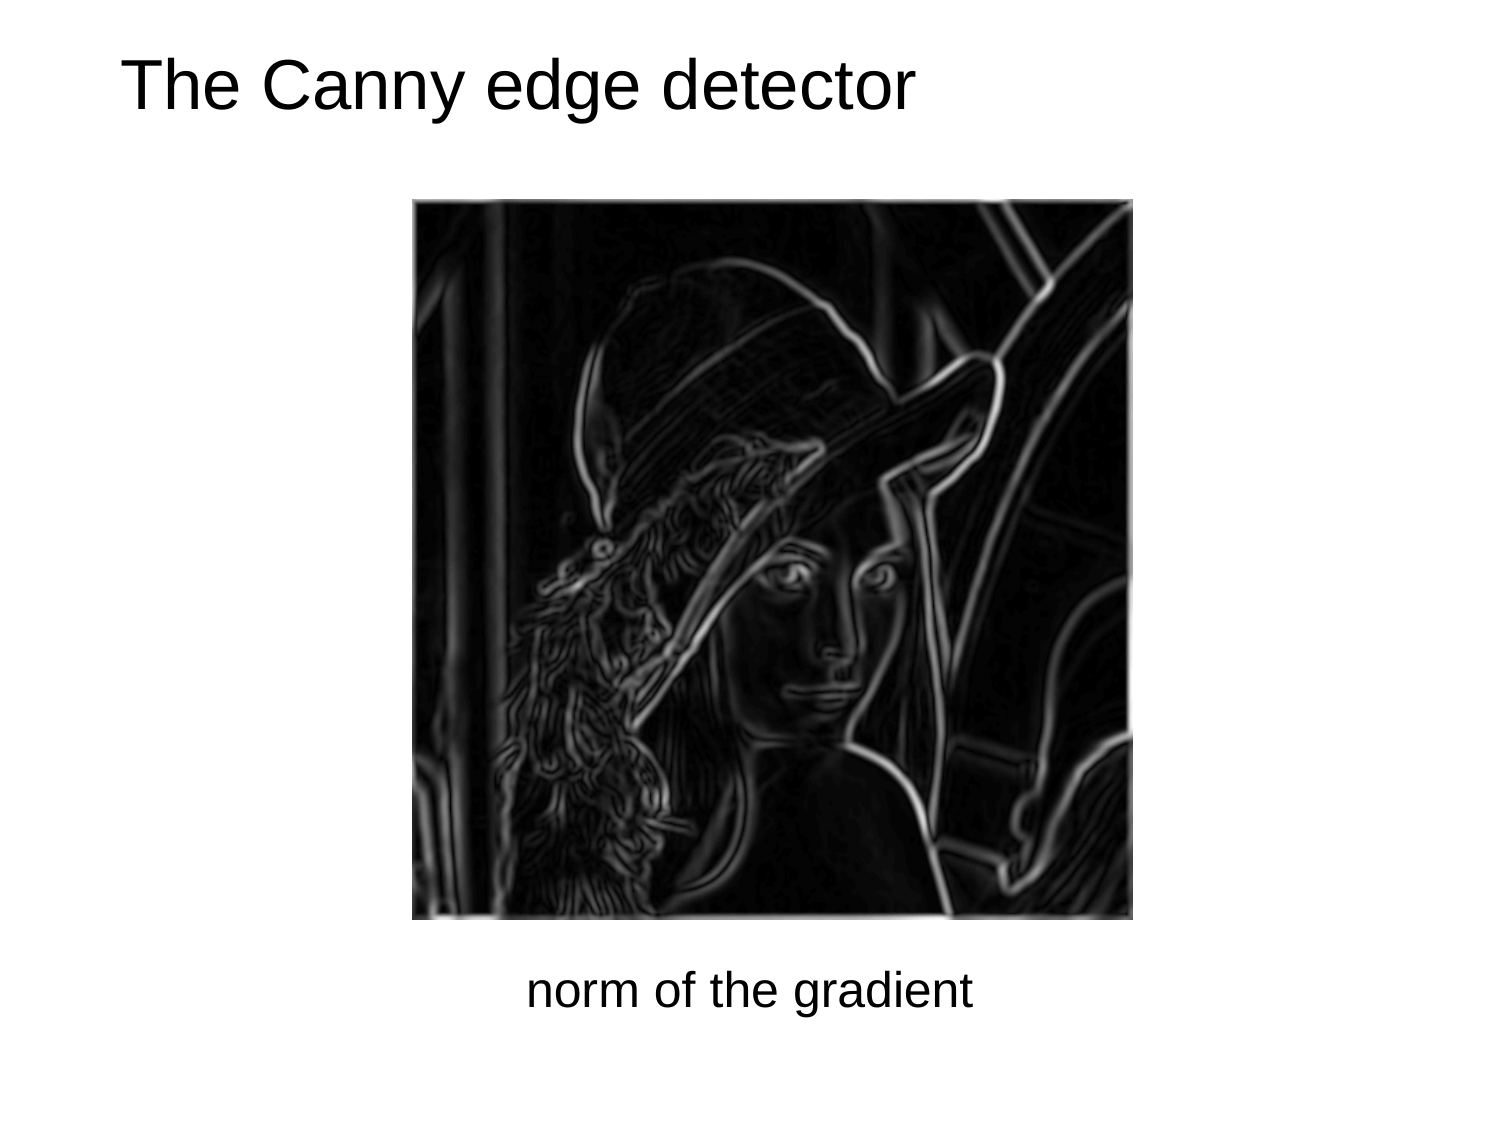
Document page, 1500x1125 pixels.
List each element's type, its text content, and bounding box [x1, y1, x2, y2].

picture [412, 199, 1133, 920]
text_box norm of the gradient [112, 949, 1388, 1025]
title The Canny edge detector [111, 11, 1388, 151]
